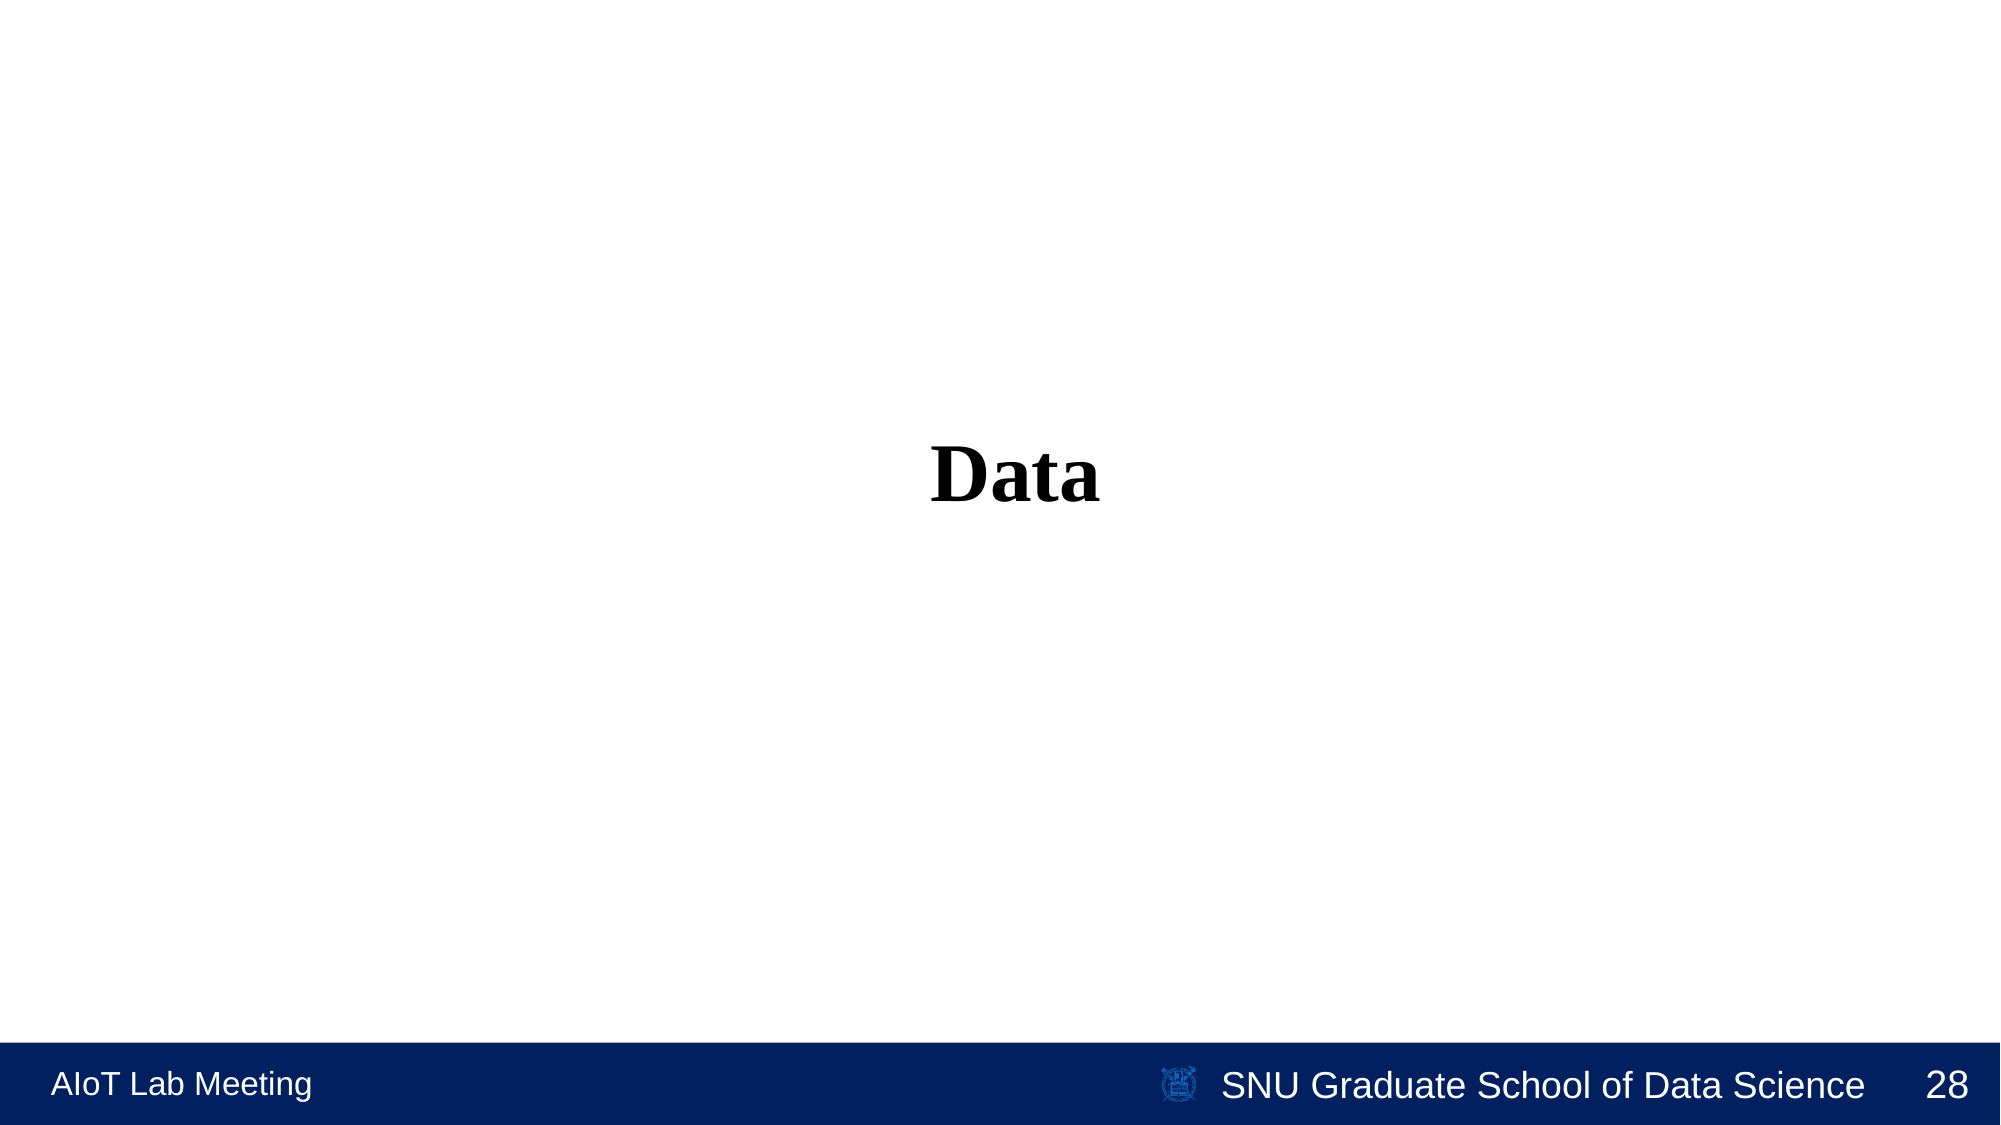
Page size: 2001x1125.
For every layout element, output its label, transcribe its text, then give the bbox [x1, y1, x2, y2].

text_box Data [68, 216, 1932, 720]
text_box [20, 1054, 517, 1111]
picture [1161, 1063, 1197, 1105]
